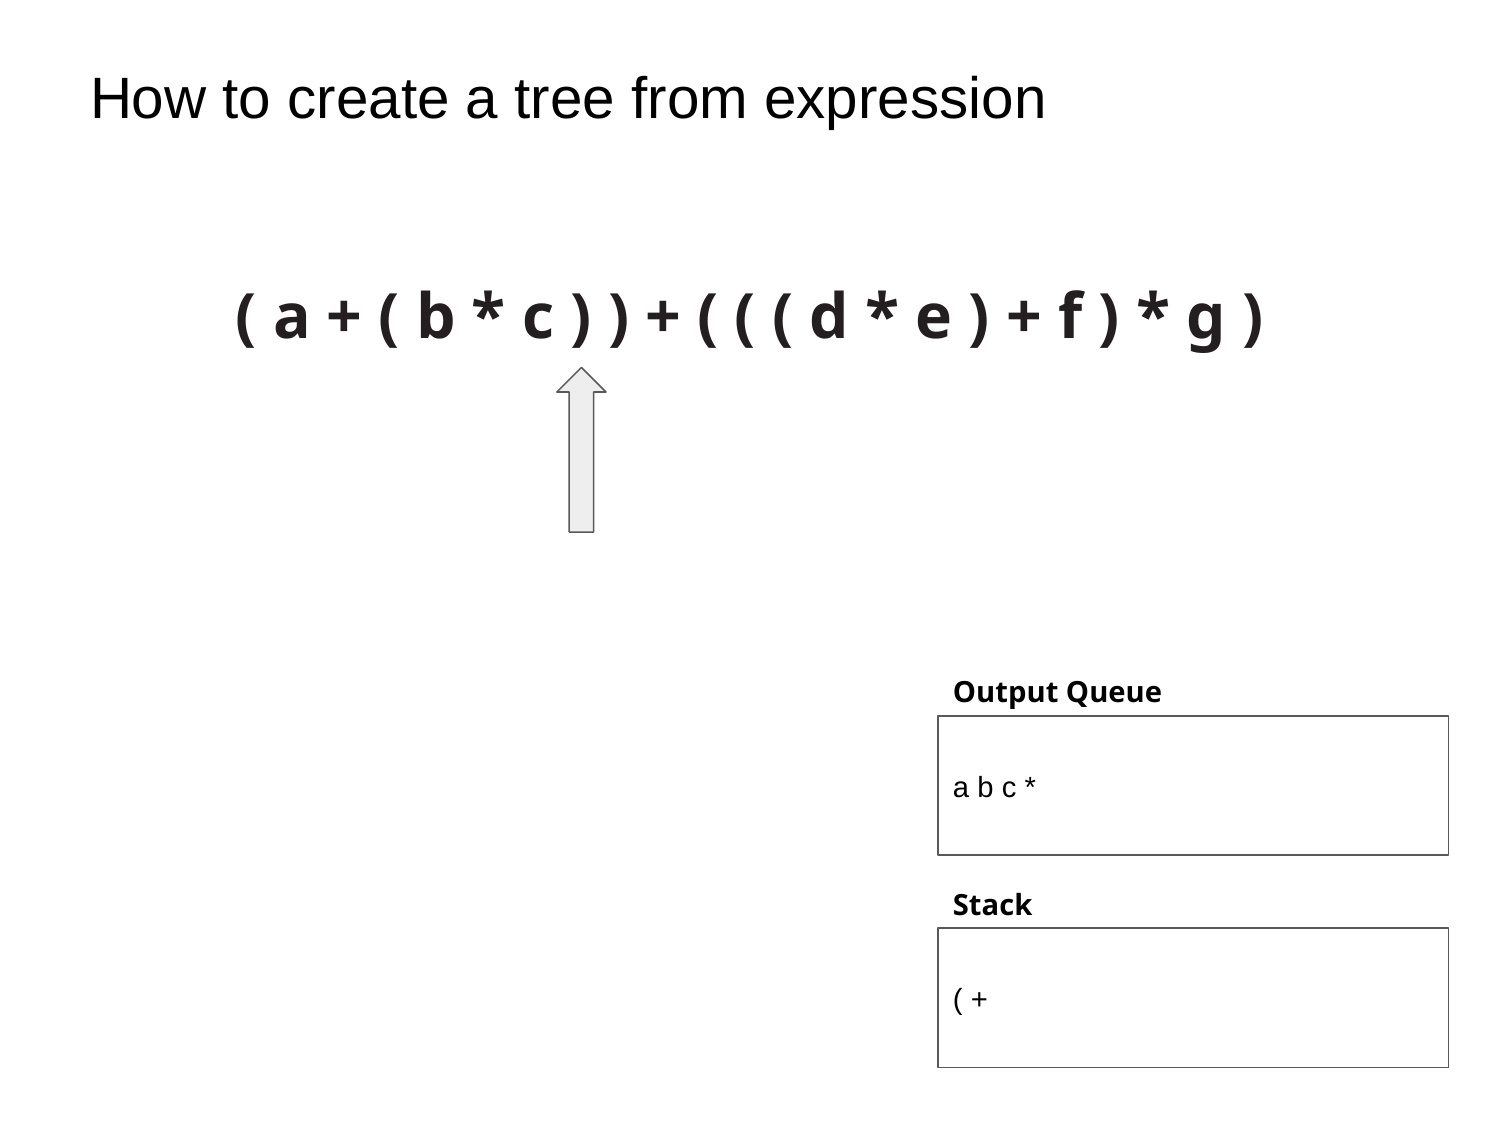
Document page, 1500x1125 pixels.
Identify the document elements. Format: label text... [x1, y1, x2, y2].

text_box Output Queue [937, 666, 1381, 716]
text_box Stack [937, 879, 1381, 929]
text_box ( + [937, 928, 1449, 1068]
title How to create a tree from expression [75, 45, 1462, 185]
text_box [556, 367, 606, 533]
text_box ( a + ( b * c ) ) + ( ( ( d * e ) + f ) * g ) [183, 258, 1317, 368]
text_box a b c * [937, 715, 1449, 856]
